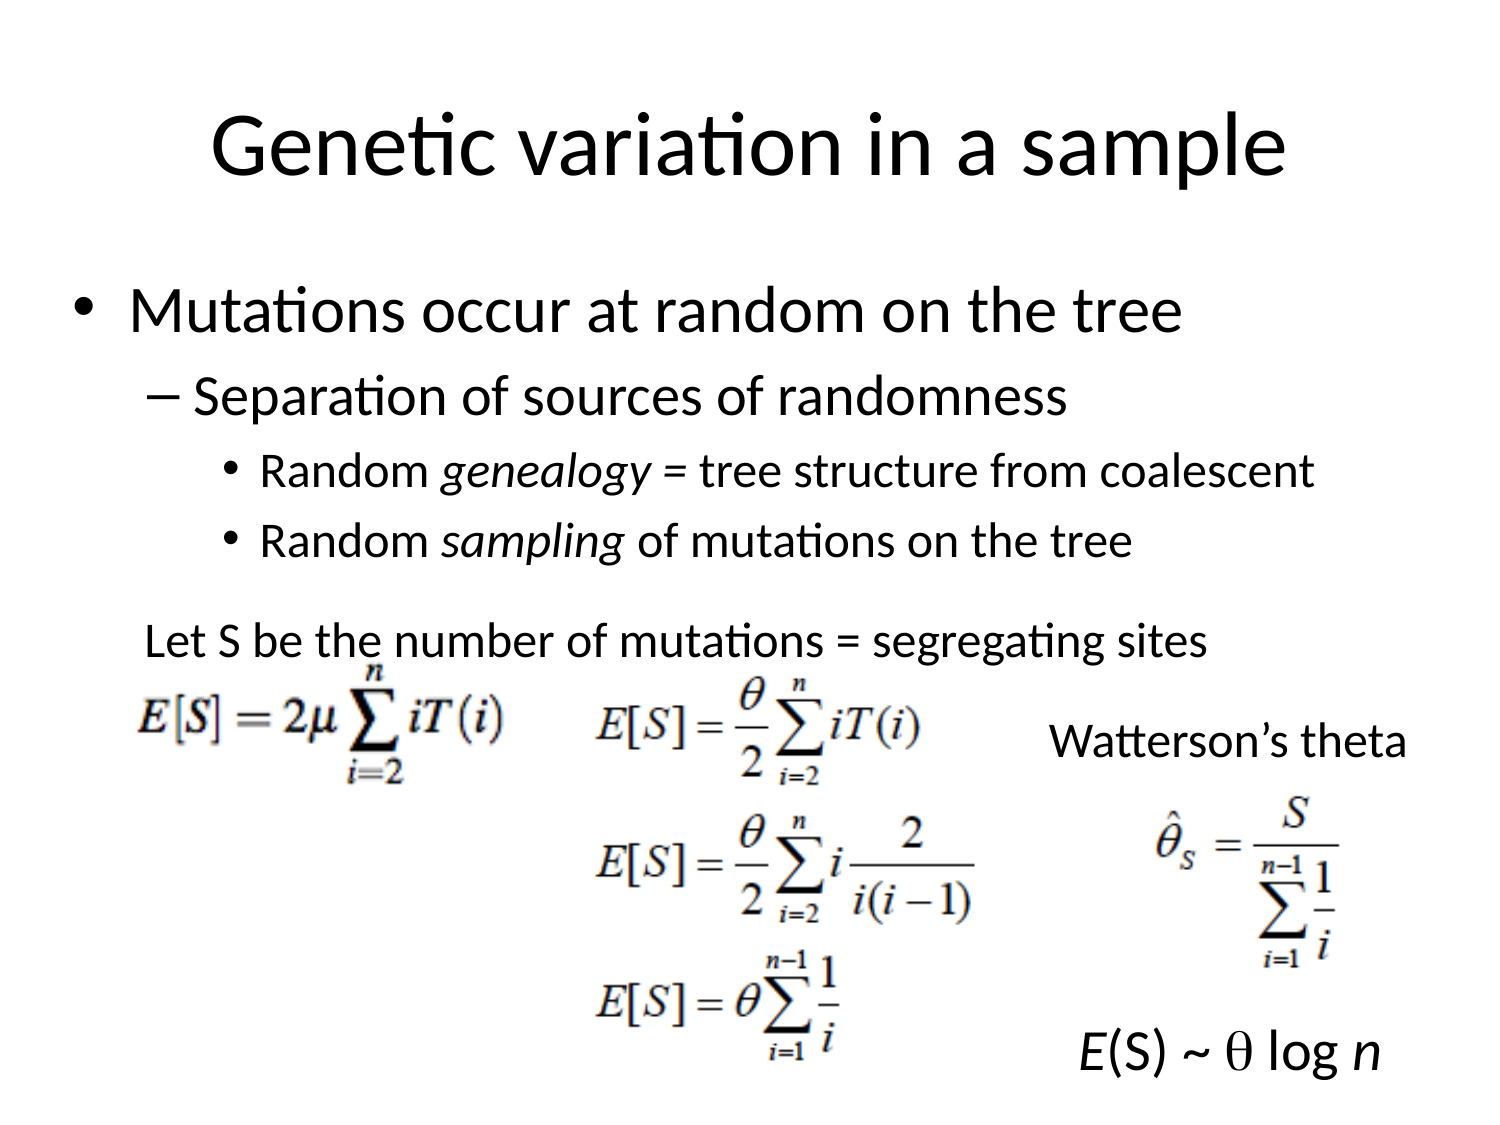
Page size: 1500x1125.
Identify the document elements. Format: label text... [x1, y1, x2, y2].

text_box Let S be the number of mutations = segregating sites [129, 599, 1235, 720]
picture [547, 631, 999, 1067]
picture [120, 652, 515, 798]
text_box E(S) ~ q log n [1063, 1004, 1398, 1090]
title Genetic variation in a sample [75, 45, 1425, 233]
list Mutations occur at random on the tree Separation of sources of randomness Random genealogy = tree structure from coalescent Random sampling of mutations on the tree [57, 258, 1483, 1001]
picture [1097, 775, 1396, 989]
text_box Watterson’s theta [1034, 700, 1423, 775]
